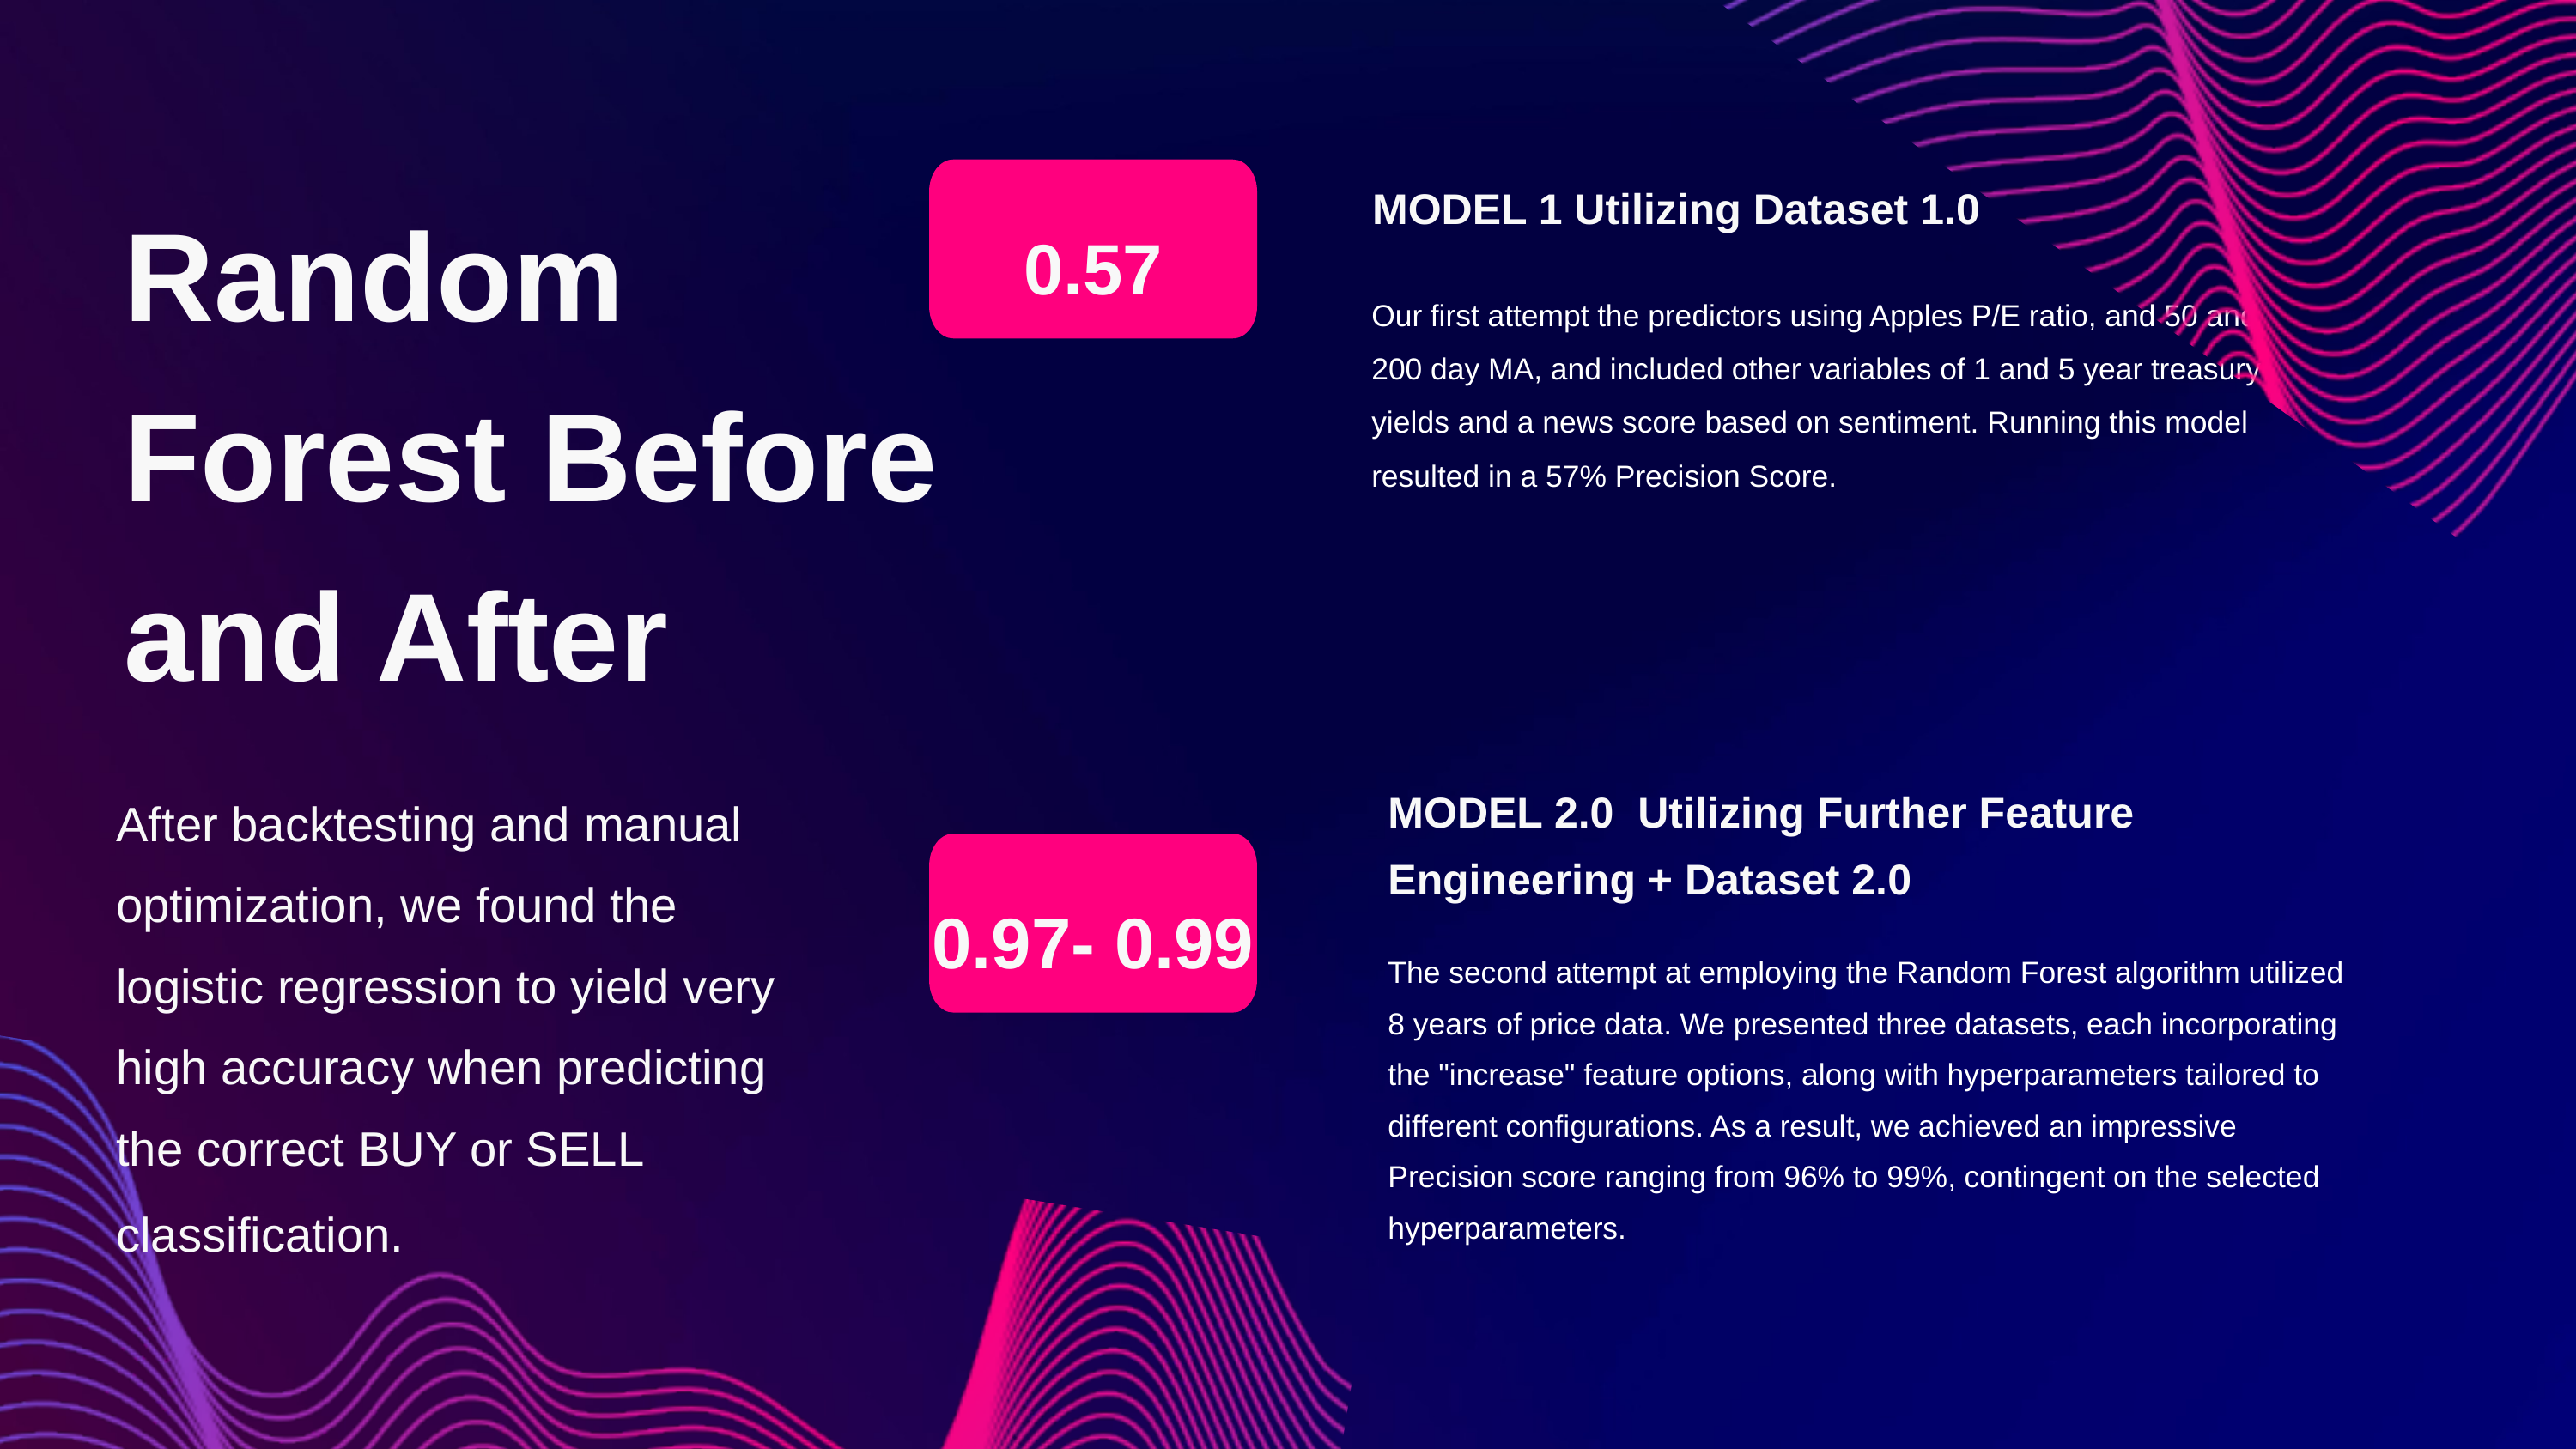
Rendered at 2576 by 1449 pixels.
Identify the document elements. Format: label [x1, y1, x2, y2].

text_box [928, 63, 1258, 435]
text_box [1344, 166, 2350, 549]
picture [0, 0, 2576, 1449]
text_box [115, 166, 993, 1243]
